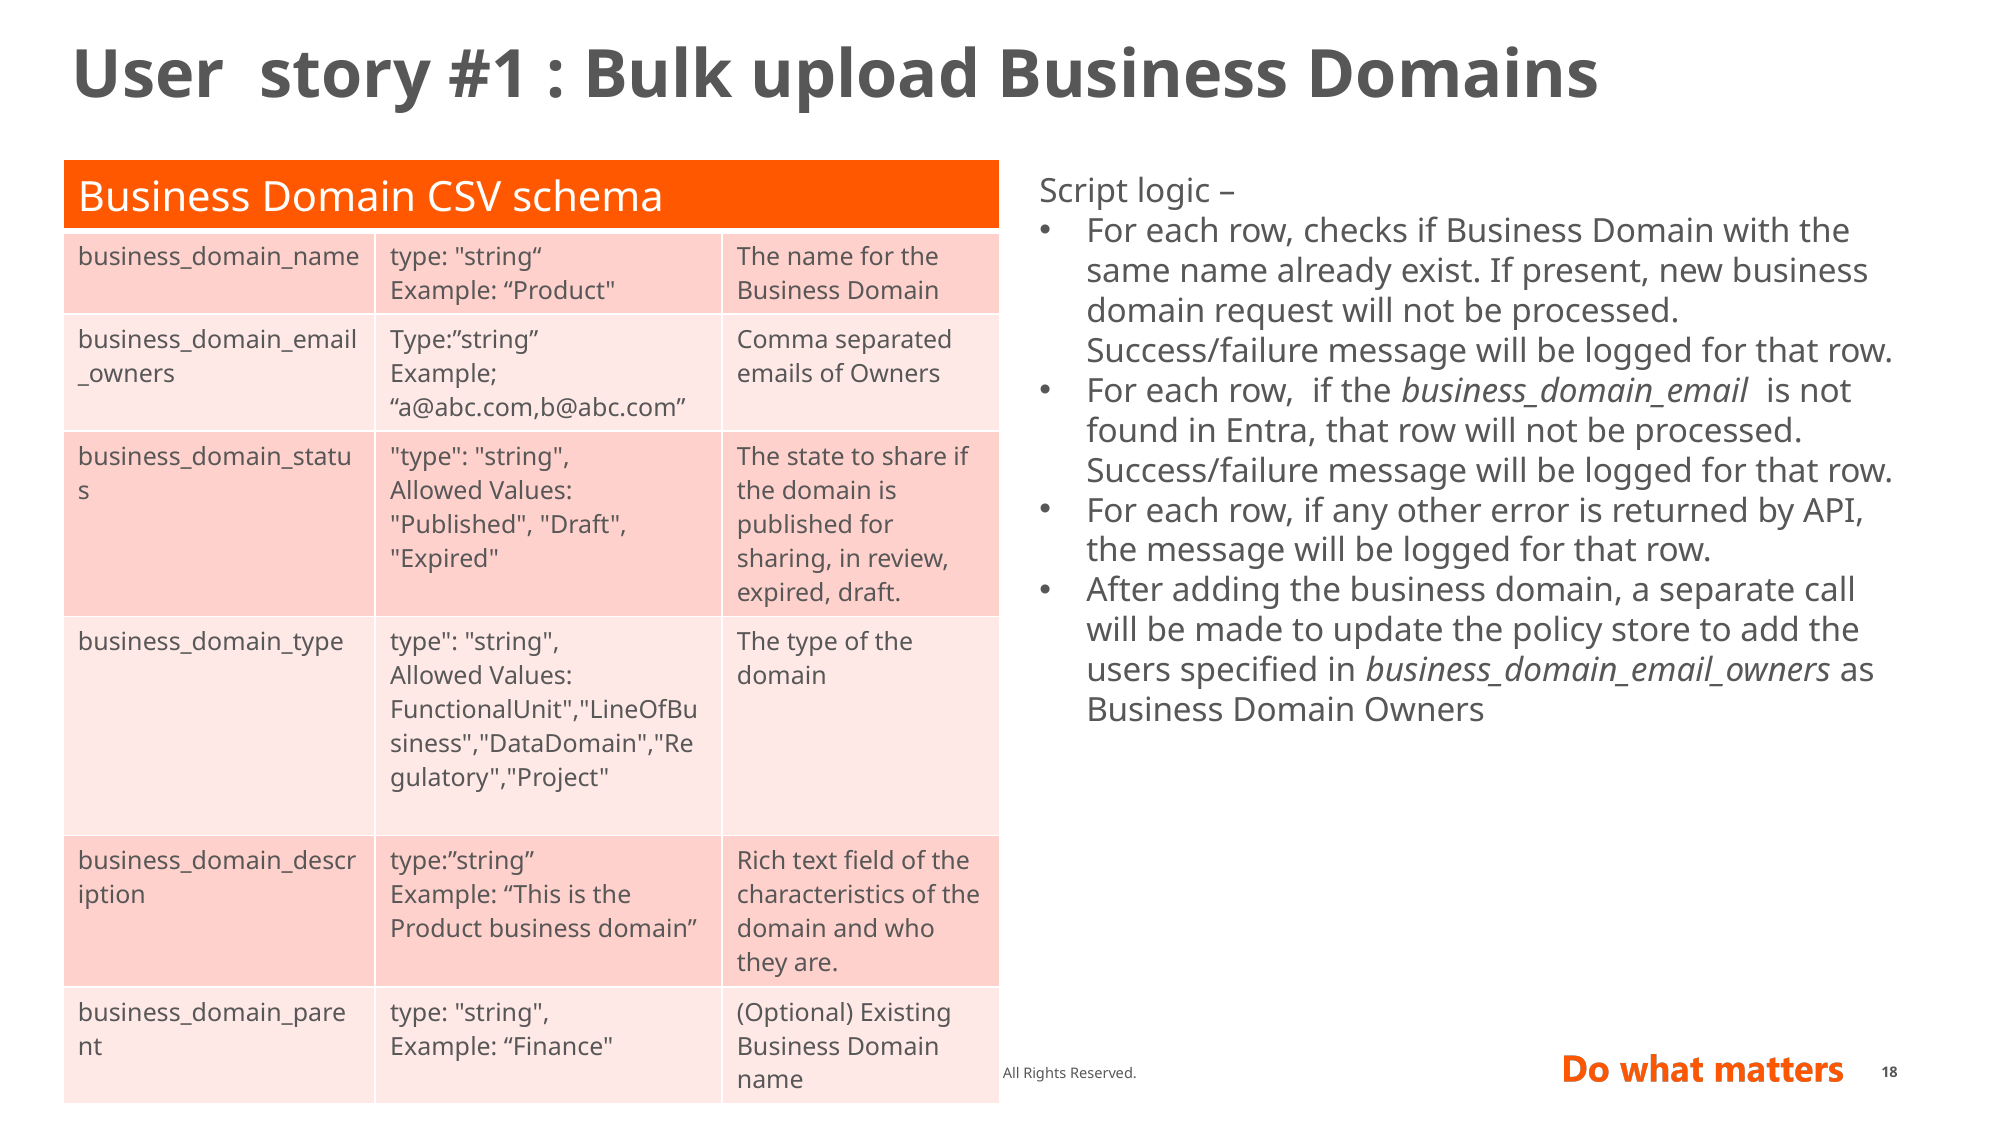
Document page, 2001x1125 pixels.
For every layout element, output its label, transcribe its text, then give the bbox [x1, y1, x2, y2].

table_header Business Domain CSV schema [64, 160, 999, 228]
picture [1564, 1054, 1843, 1082]
table_cell The name for the Business Domain [723, 234, 999, 313]
title User story #1 : Bulk upload Business Domains [56, 22, 1894, 130]
table_cell The type of the domain [723, 617, 999, 835]
table_cell business_domain_name [64, 234, 374, 313]
table_cell business_domain_type [64, 617, 374, 835]
table_cell type": "string", Allowed Values: FunctionalUnit","LineOfBusiness","DataDomain","Regulatory","Project" [376, 617, 721, 835]
table_cell business_domain_status [64, 432, 374, 616]
table_cell Rich text field of the characteristics of the domain and who they are. [723, 836, 999, 986]
table_cell Type:”string” Example; “a@abc.com,b@abc.com” [376, 315, 721, 430]
table_cell Comma separated emails of Owners [723, 315, 999, 430]
list Script logic – For each row, checks if Business Domain with the same name already exist. If present, new business domain request will not be processed. Success/failure message will be logged for that row. For each row, if the business_domain_email is not found in Entra, that row will not be processed. Success/failure message will be logged for that row. For each row, if any other error is returned by API, the message will be logged for that row. After adding the business domain, a separate call will be made to update the policy store to add the users specified in business_domain_email_owners as Business Domain Owners [1024, 161, 1925, 885]
table_cell type: "string", Example: “Finance" [376, 988, 721, 1103]
table_cell (Optional) Existing Business Domain name [723, 988, 999, 1103]
table_cell "type": "string", Allowed Values: "Published", "Draft", "Expired" [376, 432, 721, 616]
table_cell business_domain_description [64, 836, 374, 986]
picture [54, 1021, 300, 1112]
table_cell business_domain_email_owners [64, 315, 374, 430]
table_cell type:”string” Example: “This is the Product business domain” [376, 836, 721, 986]
table_cell type: "string“ Example: “Product" [376, 234, 721, 313]
table_cell The state to share if the domain is published for sharing, in review, expired, draft. [723, 432, 999, 616]
table_cell business_domain_parent [64, 988, 374, 1103]
